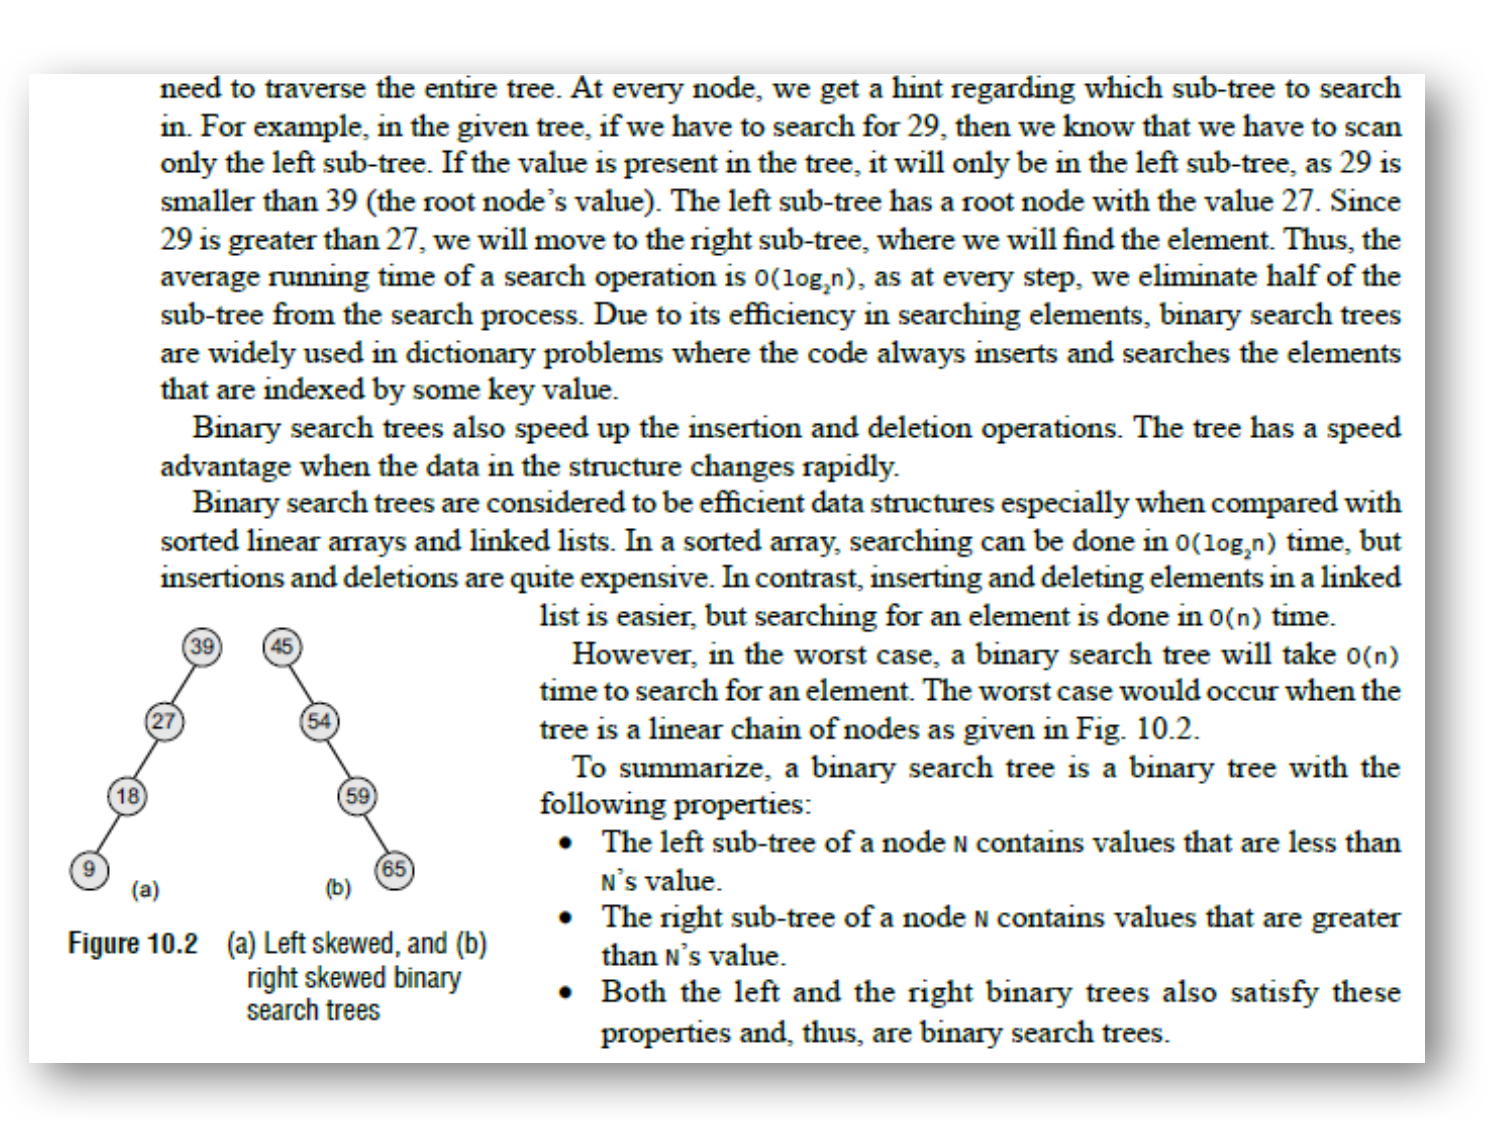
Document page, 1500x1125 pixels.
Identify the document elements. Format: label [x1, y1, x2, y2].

picture [29, 74, 1426, 1063]
